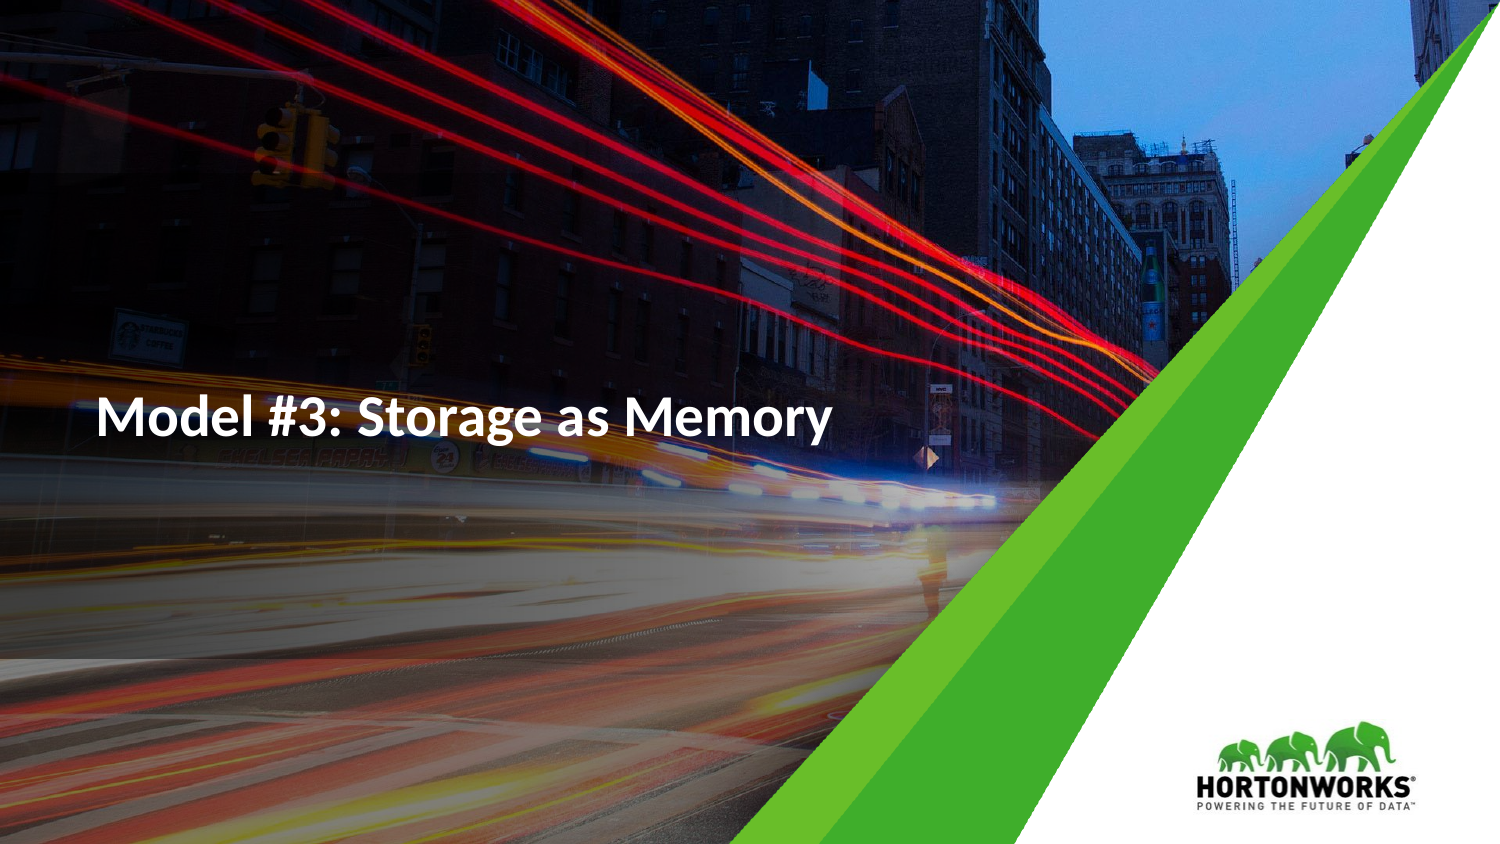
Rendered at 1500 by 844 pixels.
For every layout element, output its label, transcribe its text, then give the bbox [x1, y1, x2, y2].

title Model #3: Storage as Memory [86, 214, 870, 459]
picture [0, 0, 1500, 844]
